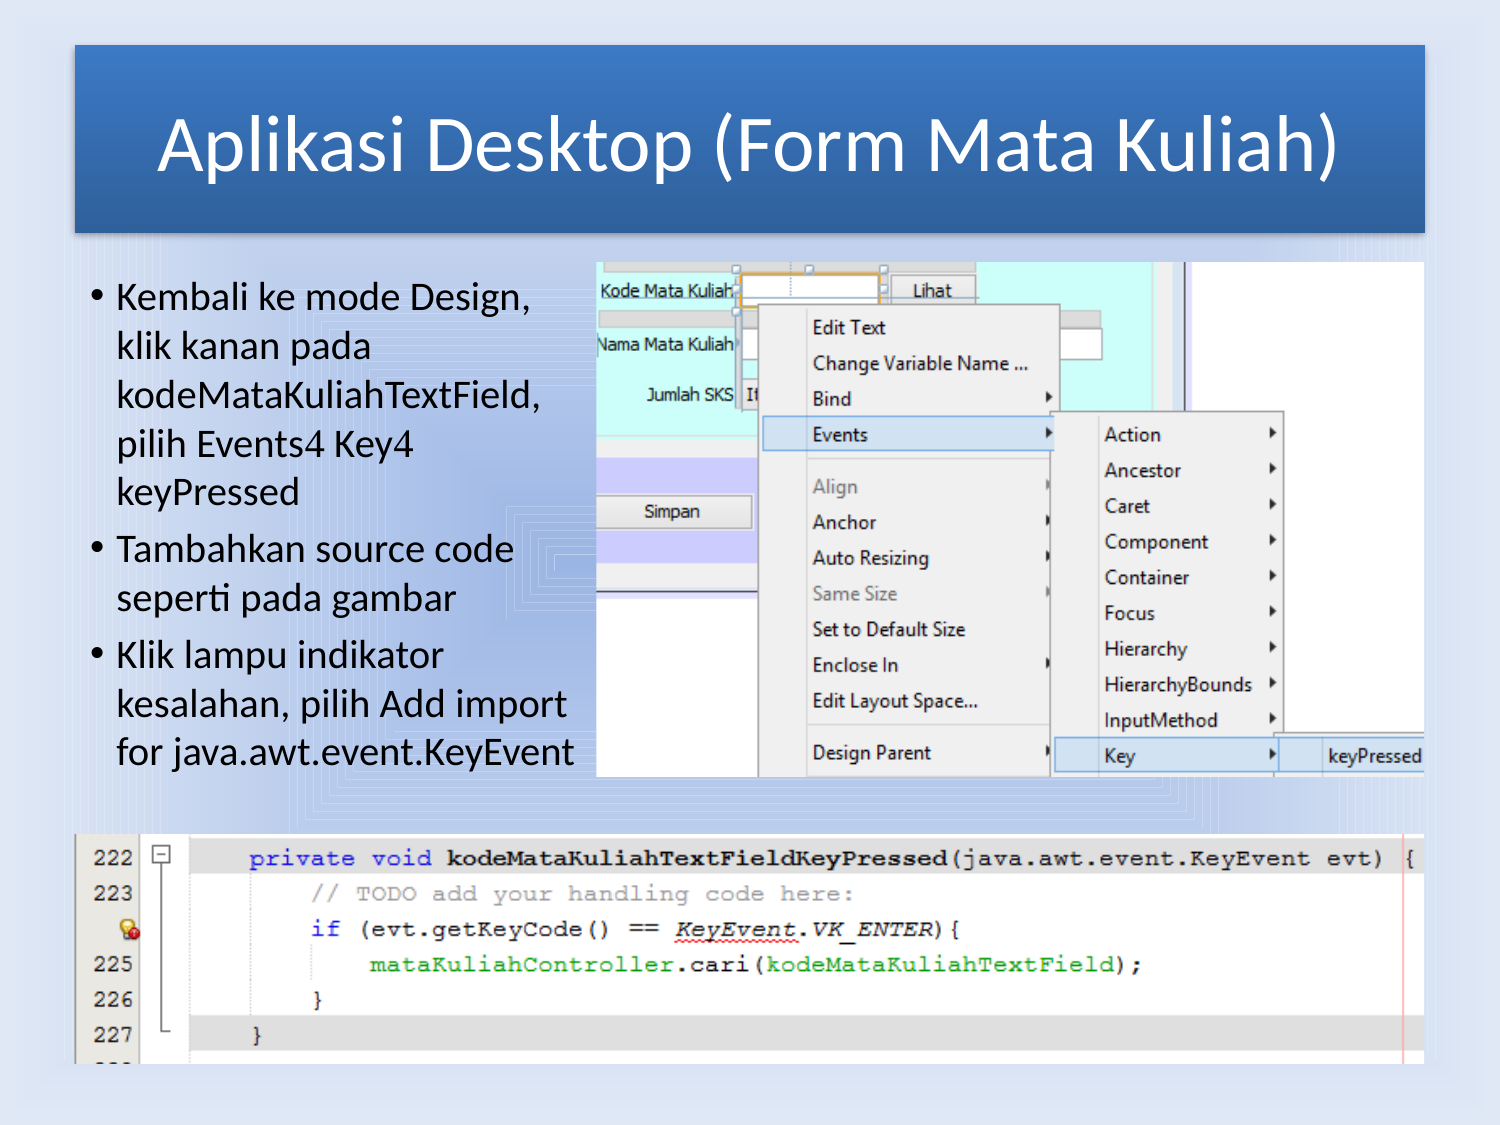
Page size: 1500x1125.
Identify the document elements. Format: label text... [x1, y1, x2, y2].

list Kembali ke mode Design, klik kanan pada kodeMataKuliahTextField, pilih Events Key keyPressed Tambahkan source code seperti pada gambar Klik lampu indikator kesalahan, pilih Add import for java.awt.event.KeyEvent [75, 262, 597, 832]
title Aplikasi Desktop (Form Mata Kuliah) [75, 45, 1425, 233]
picture [596, 261, 1425, 778]
picture [73, 833, 1425, 1064]
